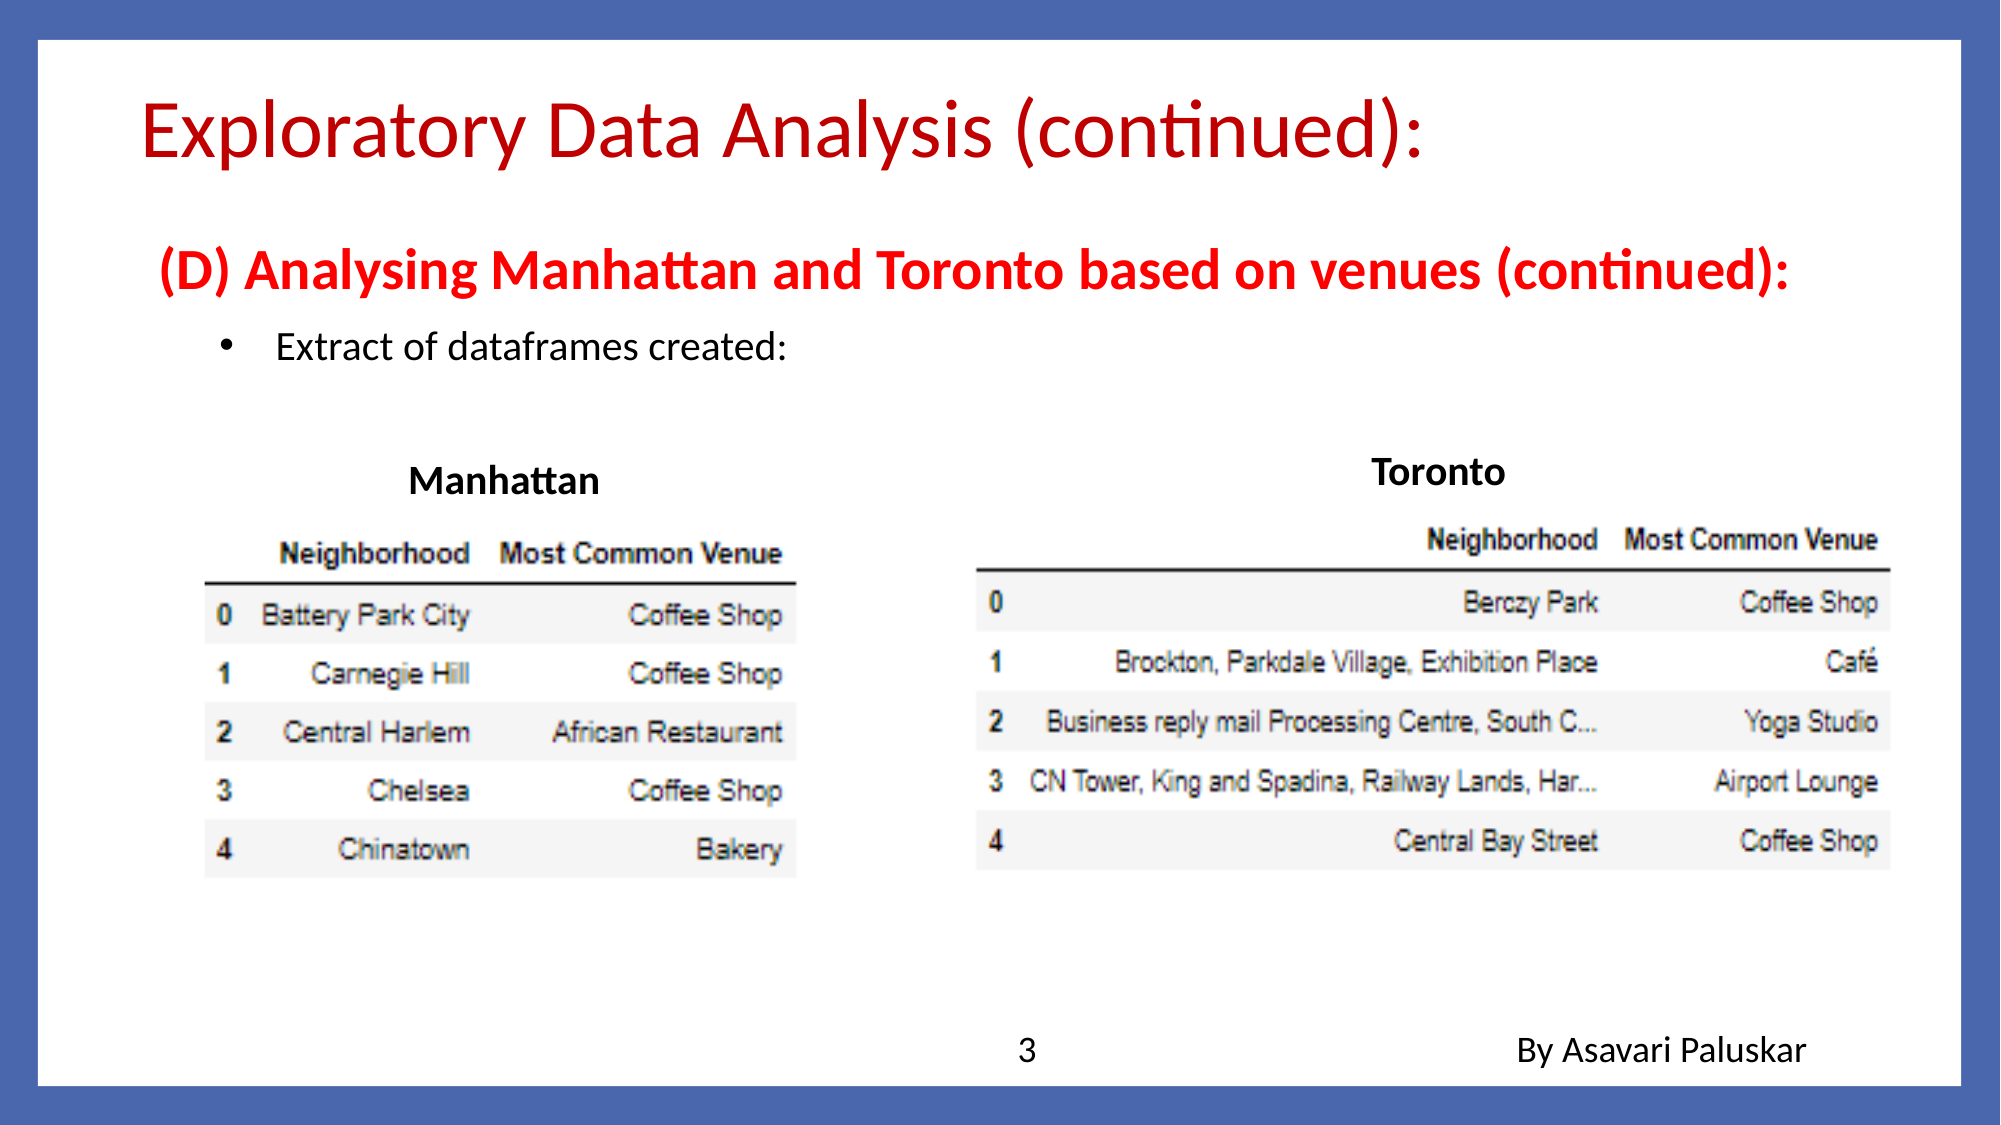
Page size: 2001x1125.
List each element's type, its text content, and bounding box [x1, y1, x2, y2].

text_box By Asavari Paluskar [1380, 1017, 1944, 1078]
picture [971, 510, 1906, 892]
text_box Manhattan [393, 445, 644, 510]
text_box (D) Analysing Manhattan and Toronto based on venues (continued): [143, 223, 1877, 309]
text_box Extract of dataframes created: [204, 311, 1212, 377]
text_box 3 [1001, 1017, 1052, 1078]
picture [204, 513, 834, 889]
text_box Exploratory Data Analysis (continued): [125, 67, 1541, 182]
text_box Toronto [1313, 436, 1564, 501]
